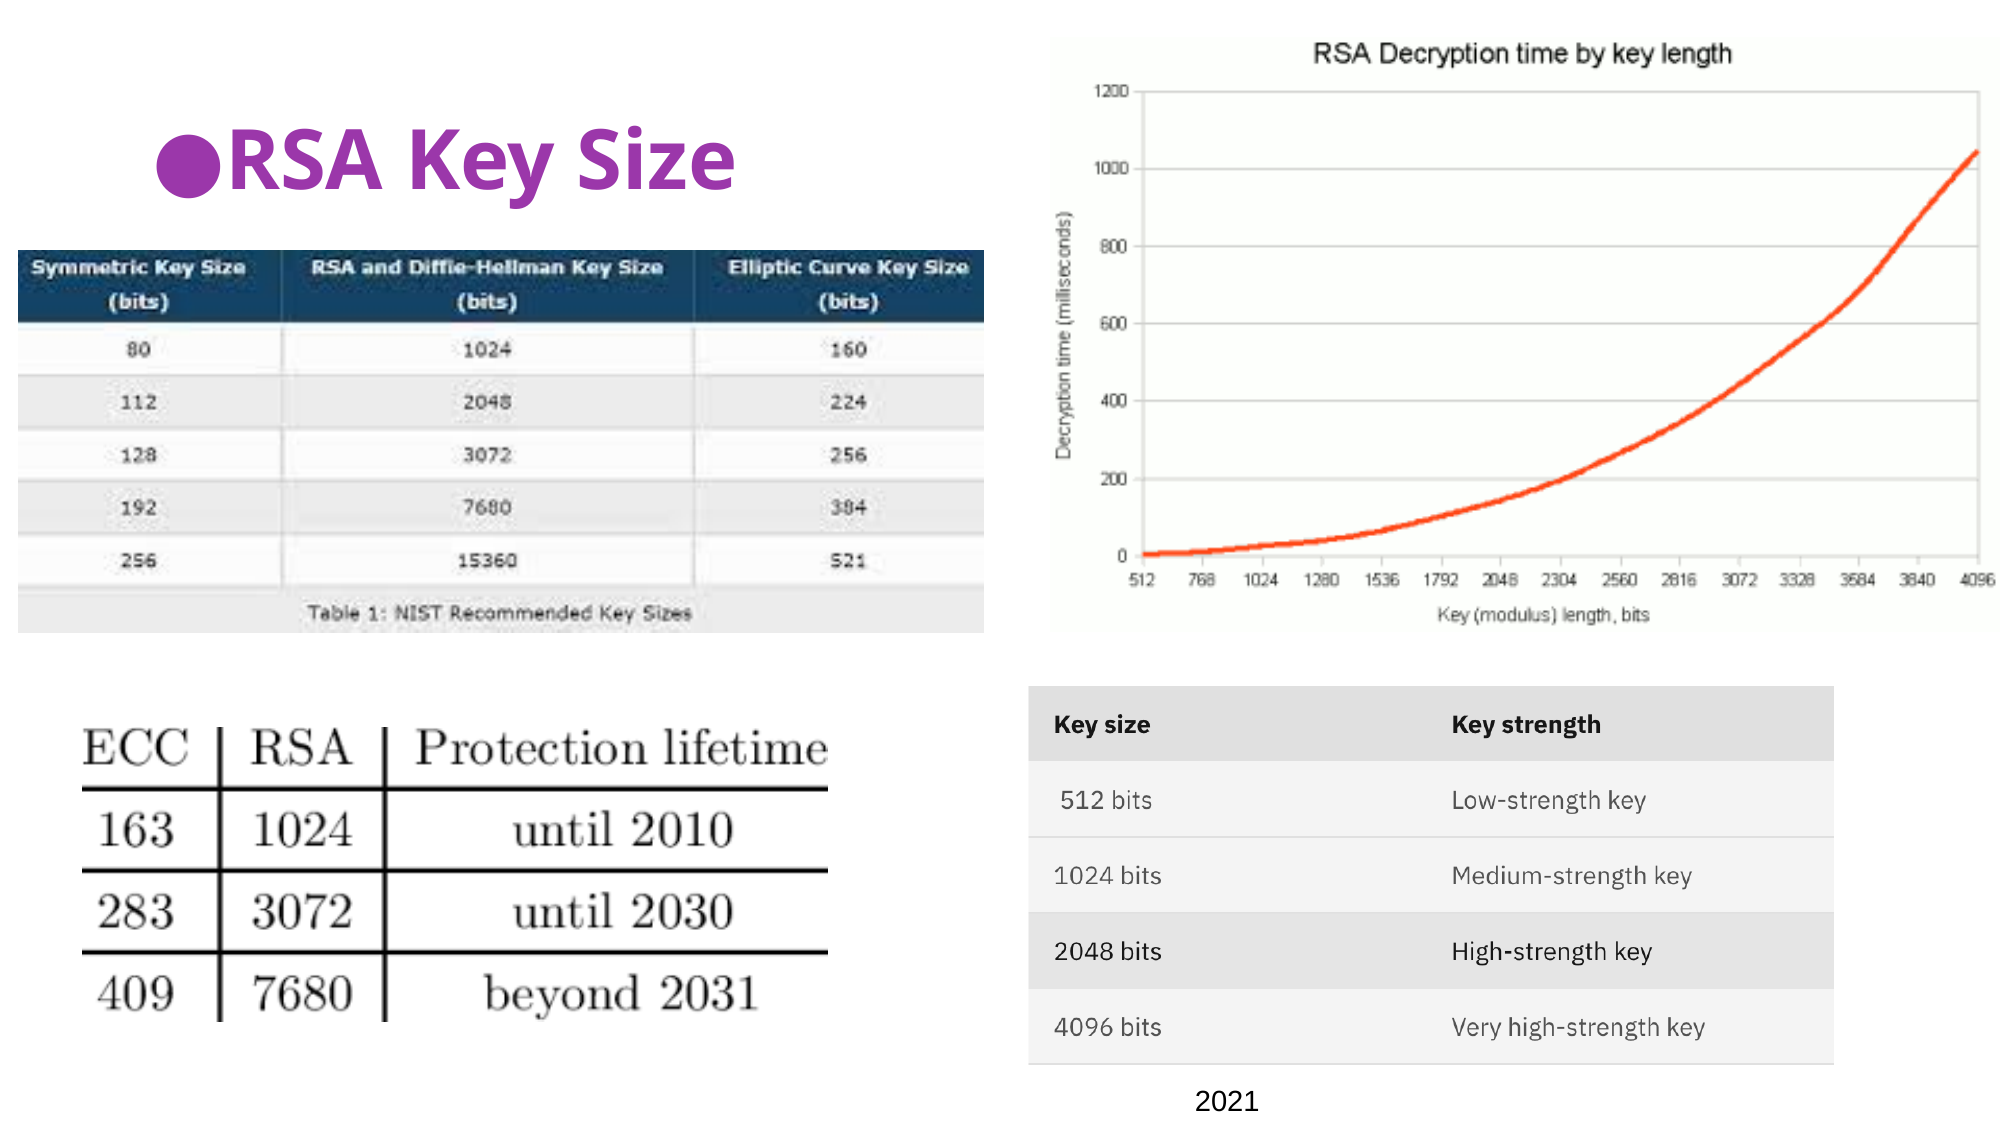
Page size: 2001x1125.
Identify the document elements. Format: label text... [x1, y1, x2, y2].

title RSA Key Size [133, 37, 1047, 225]
text_box 2021 [1180, 1074, 1275, 1125]
picture [1049, 37, 2000, 632]
picture [1024, 683, 1834, 1066]
picture [18, 250, 984, 633]
picture [81, 727, 829, 1022]
